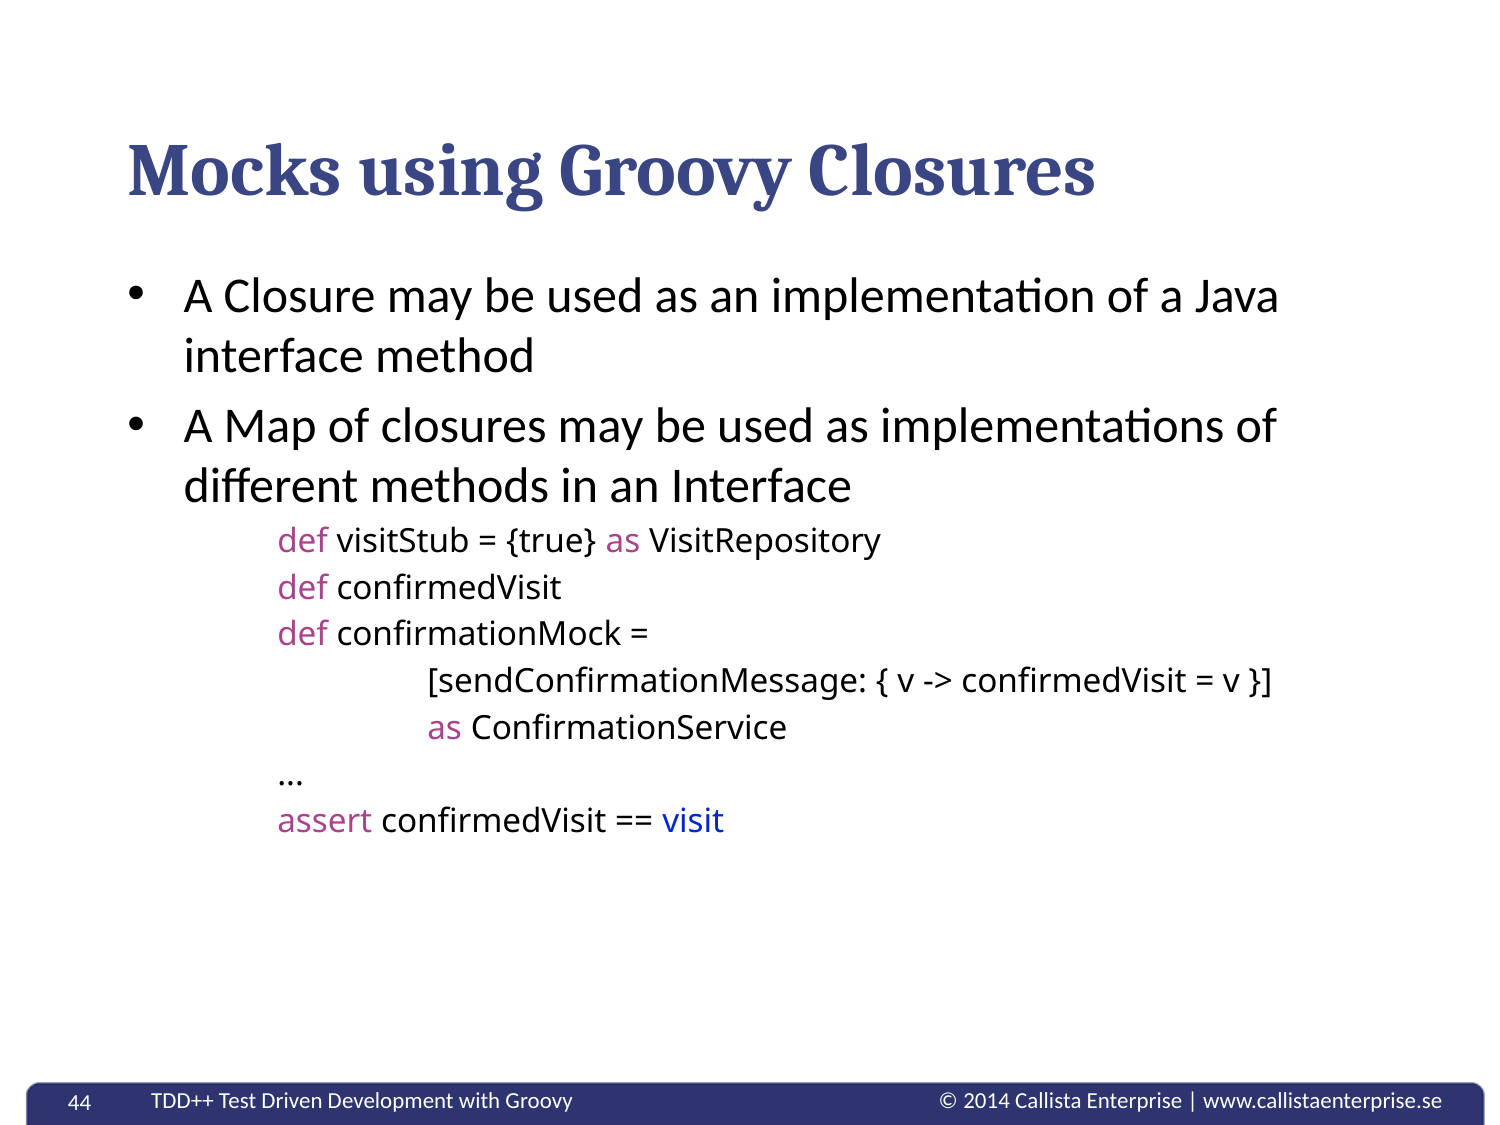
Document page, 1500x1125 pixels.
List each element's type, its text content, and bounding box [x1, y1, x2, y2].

list A Closure may be used as an implementation of a Java interface method A Map of closures may be used as implementations of different methods in an Interface def visitStub = {true} as VisitRepository def confirmedVisit def confirmationMock = [sendConfirmationMessage: { v -> confirmedVisit = v }] as ConfirmationService ... assert confirmedVisit == visit [112, 255, 1380, 1024]
picture [0, 0, 1500, 1125]
title Mocks using Groovy Closures [112, 93, 1388, 219]
